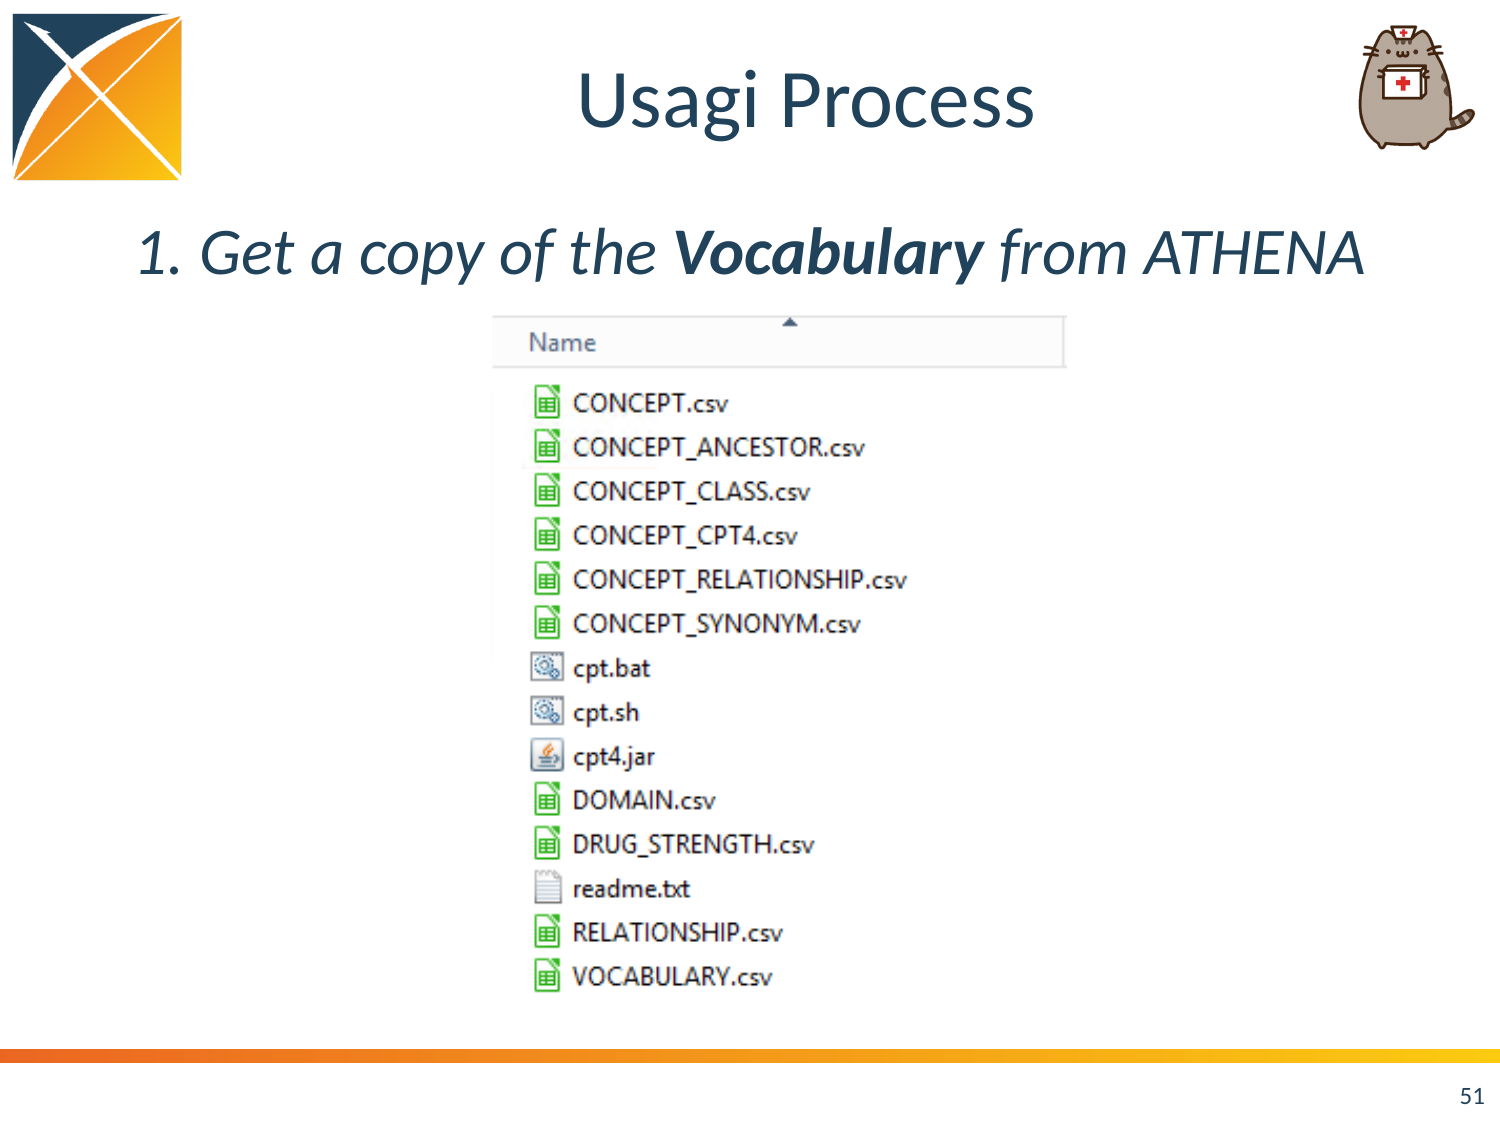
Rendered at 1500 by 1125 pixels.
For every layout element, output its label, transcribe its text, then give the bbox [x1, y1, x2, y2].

list 1. Get a copy of the Vocabulary from ATHENA [75, 200, 1425, 1005]
picture [0, 0, 206, 200]
picture [1324, 6, 1493, 171]
picture [491, 314, 1067, 1006]
title Usagi Process [187, 24, 1319, 163]
slide_number 51 [1149, 1065, 1500, 1125]
